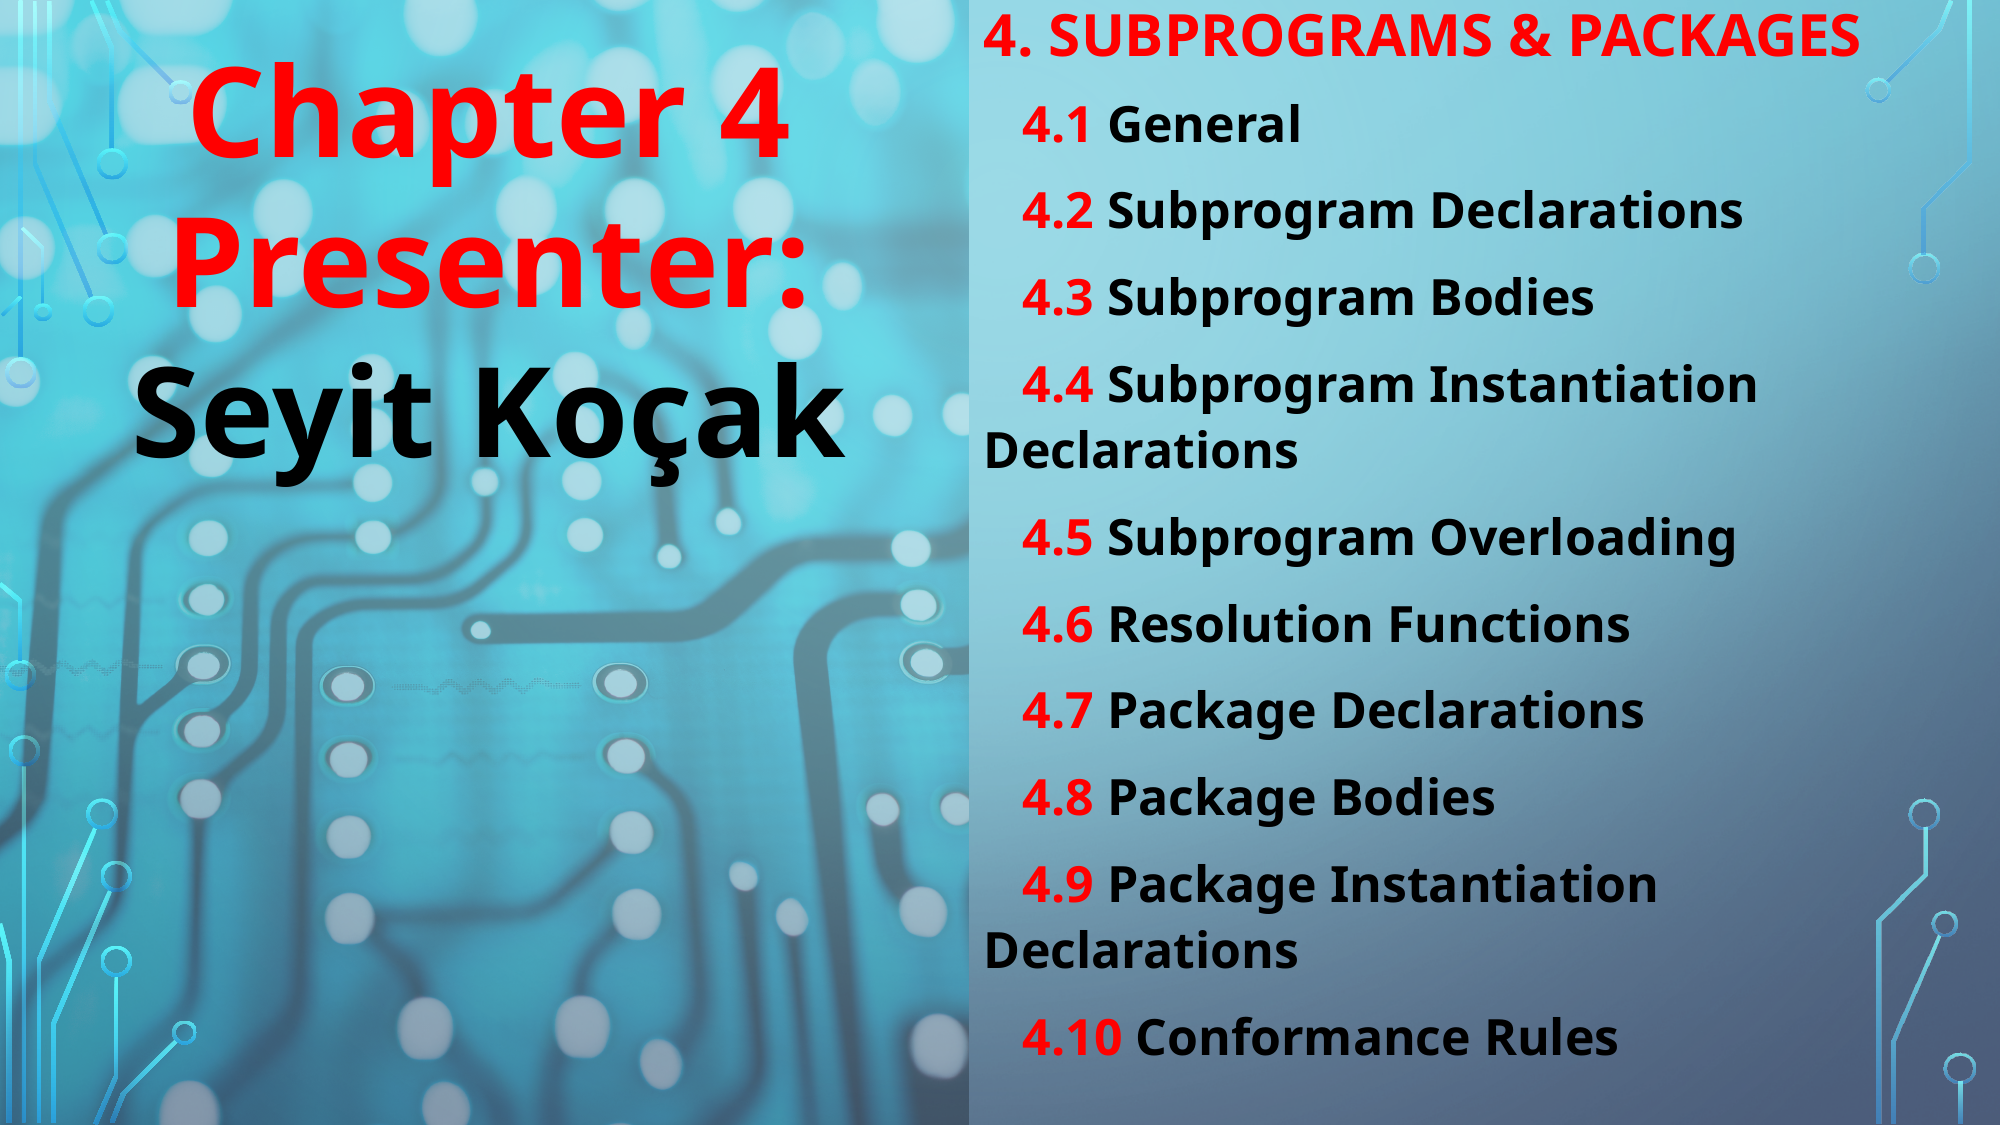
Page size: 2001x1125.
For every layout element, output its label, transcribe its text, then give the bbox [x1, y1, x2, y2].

picture [0, 0, 970, 1125]
text_box 4.1 General 4.2 Subprogram Declarations 4.3 Subprogram Bodies 4.4 Subprogram Instantiation Declarations 4.5 Subprogram Overloading 4.6 Resolution Functions 4.7 Package Declarations 4.8 Package Bodies 4.9 Package Instantiation Declarations 4.10 Conformance Rules [970, 78, 2000, 751]
text_box Chapter 4 Presenter: Seyit Koçak [970, 24, 980, 243]
text_box 4. Subprograms & packages [970, 0, 2000, 76]
